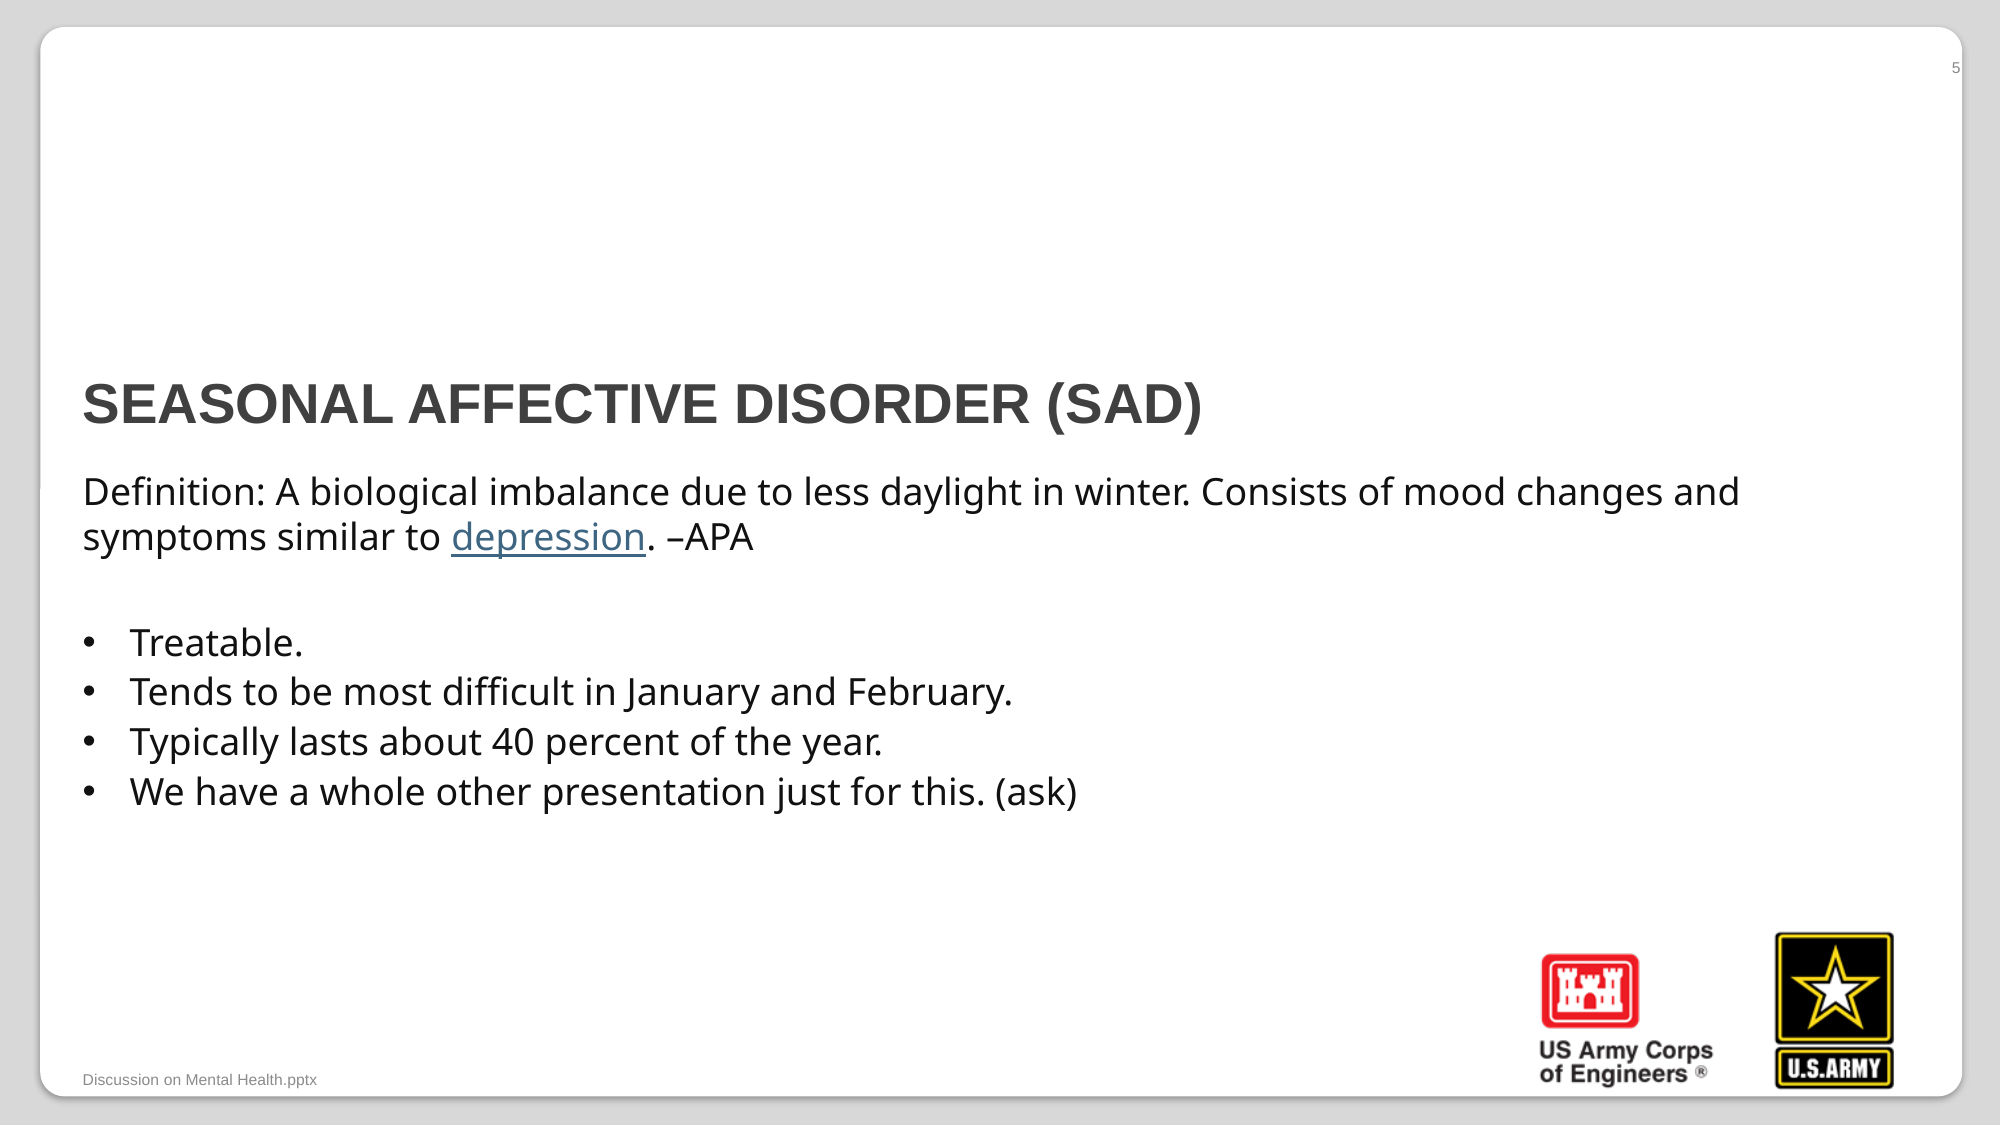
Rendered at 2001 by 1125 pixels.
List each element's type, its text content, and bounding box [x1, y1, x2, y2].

slide_number 5 [1816, 37, 1976, 98]
list Definition: A biological imbalance due to less daylight in winter. Consists of mood changes and symptoms similar to depression. –APA Treatable. Tends to be most difficult in January and February. Typically lasts about 40 percent of the year. We have a whole other presentation just for this. (ask) [67, 460, 1902, 927]
title Seasonal Affective Disorder (SAD) [67, 230, 1902, 443]
footer Discussion on Mental Health.pptx [67, 1061, 703, 1098]
picture [1524, 924, 1943, 1103]
